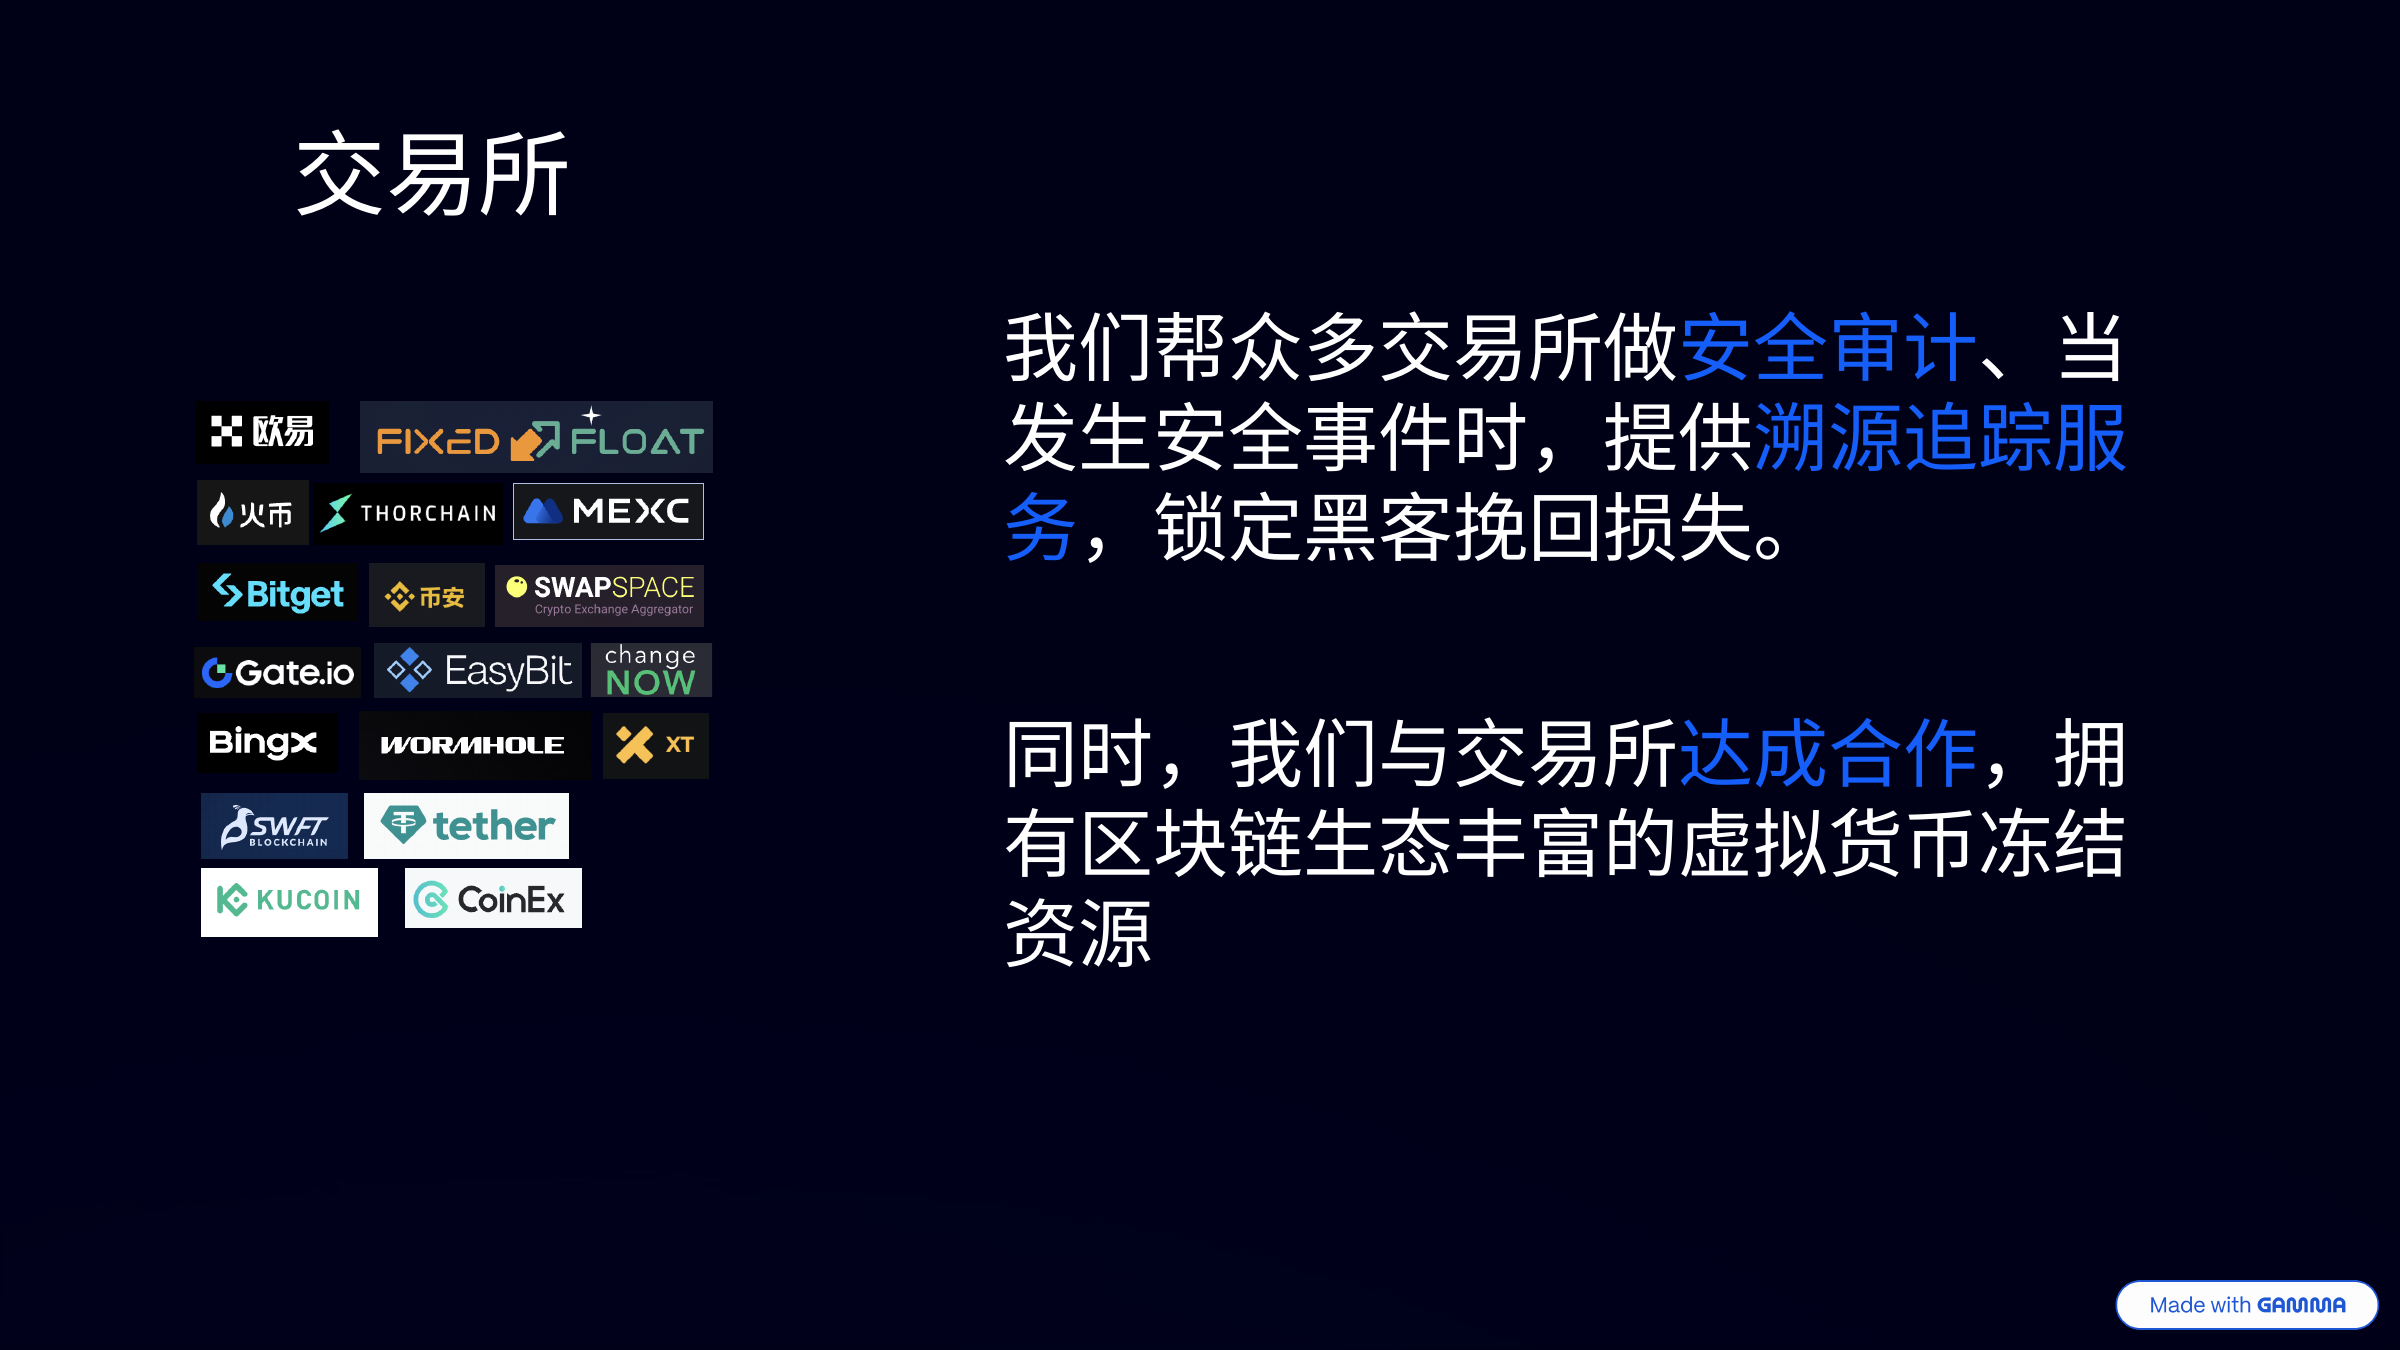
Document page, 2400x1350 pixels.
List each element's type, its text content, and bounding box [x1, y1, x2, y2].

picture [374, 643, 582, 698]
text_box 交易所 [293, 111, 646, 229]
picture [201, 793, 348, 859]
picture [360, 401, 713, 473]
picture [197, 563, 357, 621]
picture [313, 483, 504, 545]
picture [590, 643, 713, 697]
picture [194, 647, 361, 698]
picture [495, 565, 704, 627]
picture [197, 713, 338, 773]
picture [602, 713, 709, 780]
picture [359, 711, 591, 780]
picture [2106, 1271, 2389, 1339]
picture [369, 563, 485, 627]
picture [195, 401, 329, 464]
picture [197, 480, 309, 545]
picture [364, 793, 569, 859]
text_box 我们帮众多交易所做安全审计、当发生安全事件时，提供溯源追踪服务，锁定黑客挽回损失。 [988, 293, 2189, 578]
picture [513, 483, 704, 540]
text_box 同时，我们与交易所达成合作，拥有区块链生态丰富的虚拟货币冻结资源 [988, 698, 2189, 984]
picture [201, 868, 378, 937]
picture [405, 868, 582, 929]
